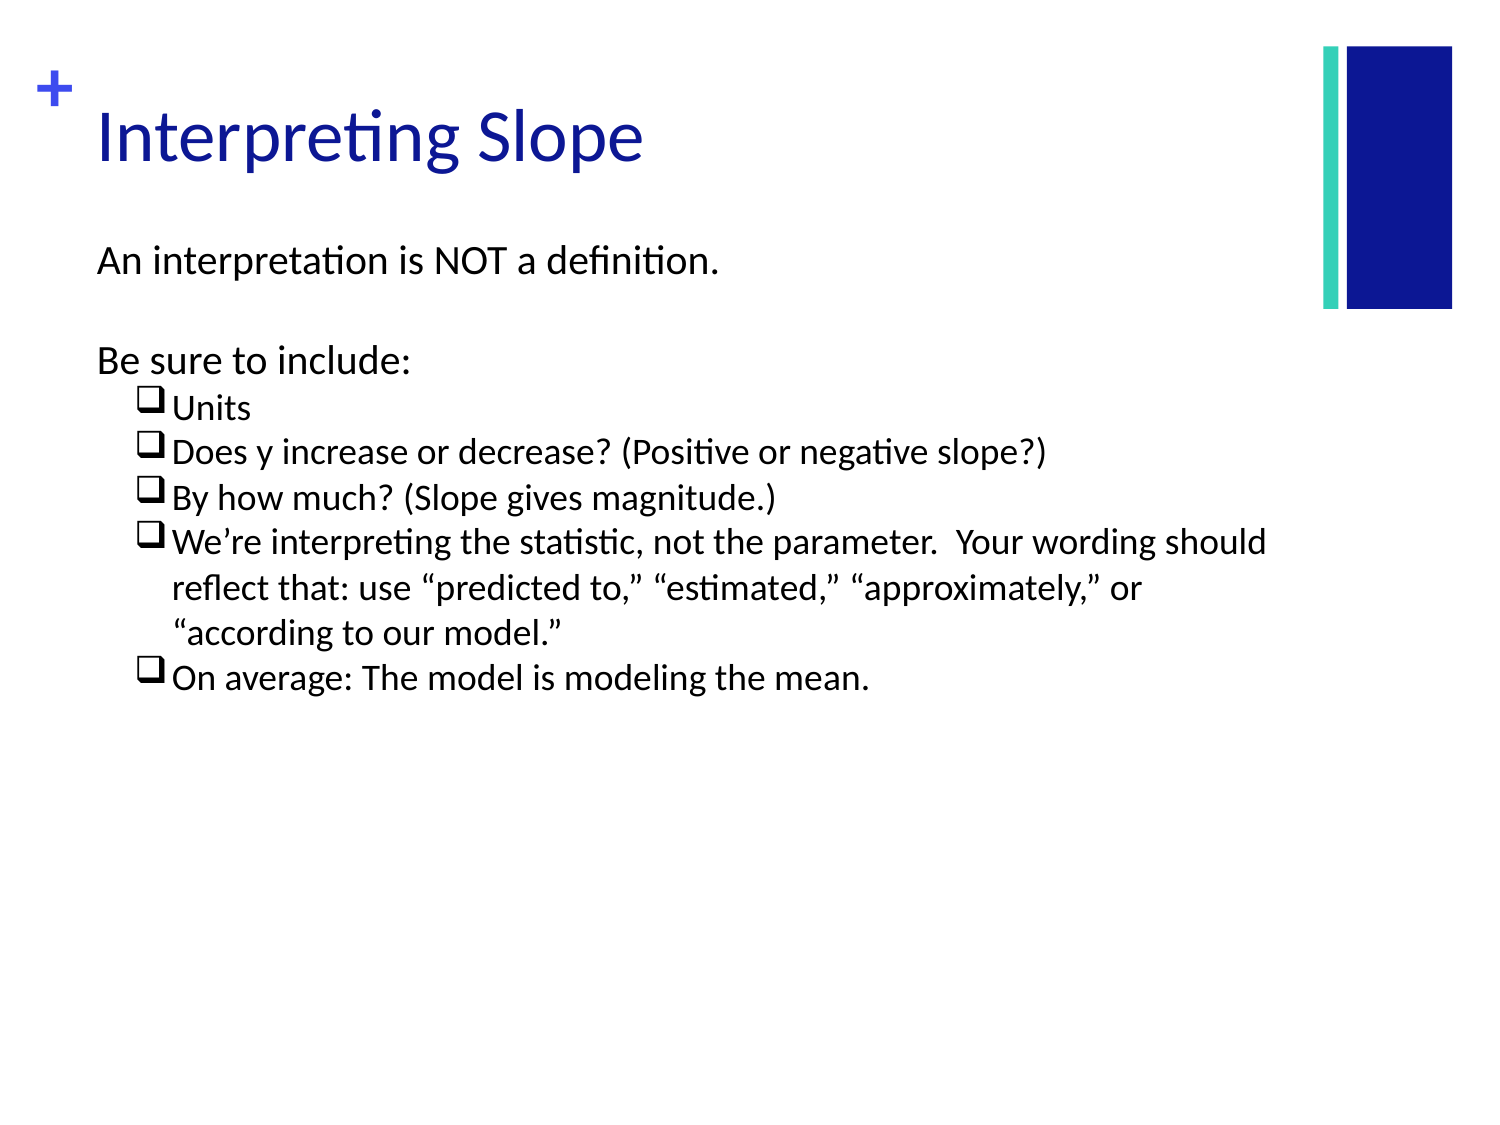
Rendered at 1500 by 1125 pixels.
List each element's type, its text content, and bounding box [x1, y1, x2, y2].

title Interpreting Slope [81, 79, 1322, 224]
list An interpretation is NOT a definition. Be sure to include: Units Does y increase or decrease? (Positive or negative slope?) By how much? (Slope gives magnitude.) We’re interpreting the statistic, not the parameter. Your wording should reflect that: use “predicted to,” “estimated,” “approximately,” or “according to our model.” On average: The model is modeling the mean. [81, 224, 1322, 905]
